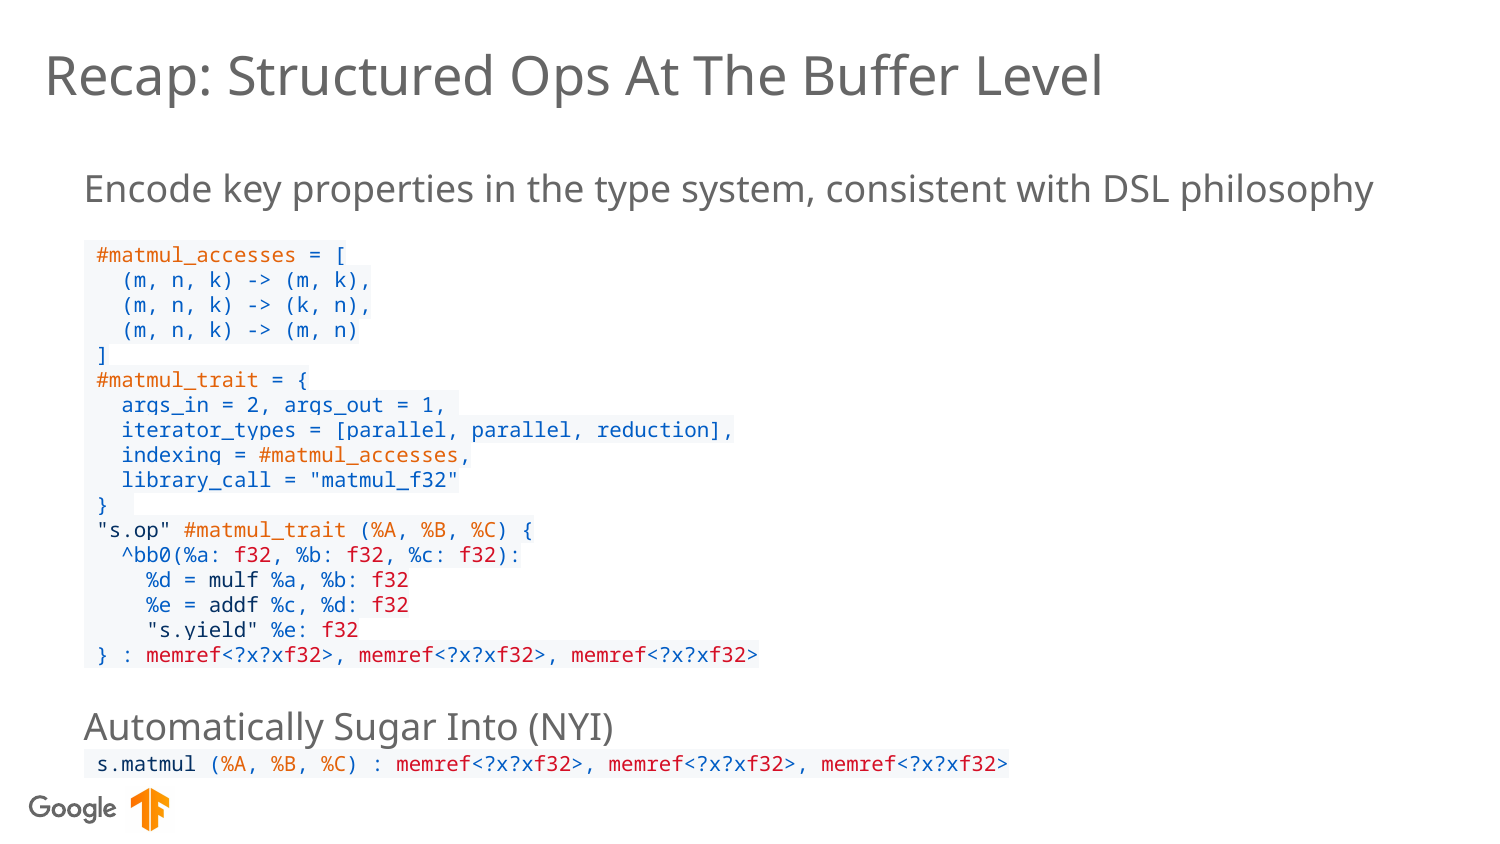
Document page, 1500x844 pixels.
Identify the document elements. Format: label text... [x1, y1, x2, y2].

picture [125, 786, 175, 833]
text_box s.matmul (%A, %B, %C) : memref<?x?xf32>, memref<?x?xf32>, memref<?x?xf32> [68, 764, 1484, 783]
text_box Encode key properties in the type system, consistent with DSL philosophy [68, 143, 1500, 226]
title Recap: Structured Ops At The Buffer Level [29, 26, 1471, 121]
text_box Automatically Sugar Into (NYI) [68, 681, 1500, 764]
text_box #matmul_accesses = [ (m, n, k) -> (m, k), (m, n, k) -> (k, n), (m, n, k) -> (m, n) ] #matmul_trait = { args_in = 2, args_out = 1, iterator_types = [parallel, parallel, reduction], indexing = #matmul_accesses, library_call = "matmul_f32" } "s.op" #matmul_trait (%A, %B, %C) { ^bb0(%a: f32, %b: f32, %c: f32): %d = mulf %a, %b: f32 %e = addf %c, %d: f32 "s.yield" %e: f32 } : memref<?x?xf32>, memref<?x?xf32>, memref<?x?xf32> [68, 226, 1484, 646]
